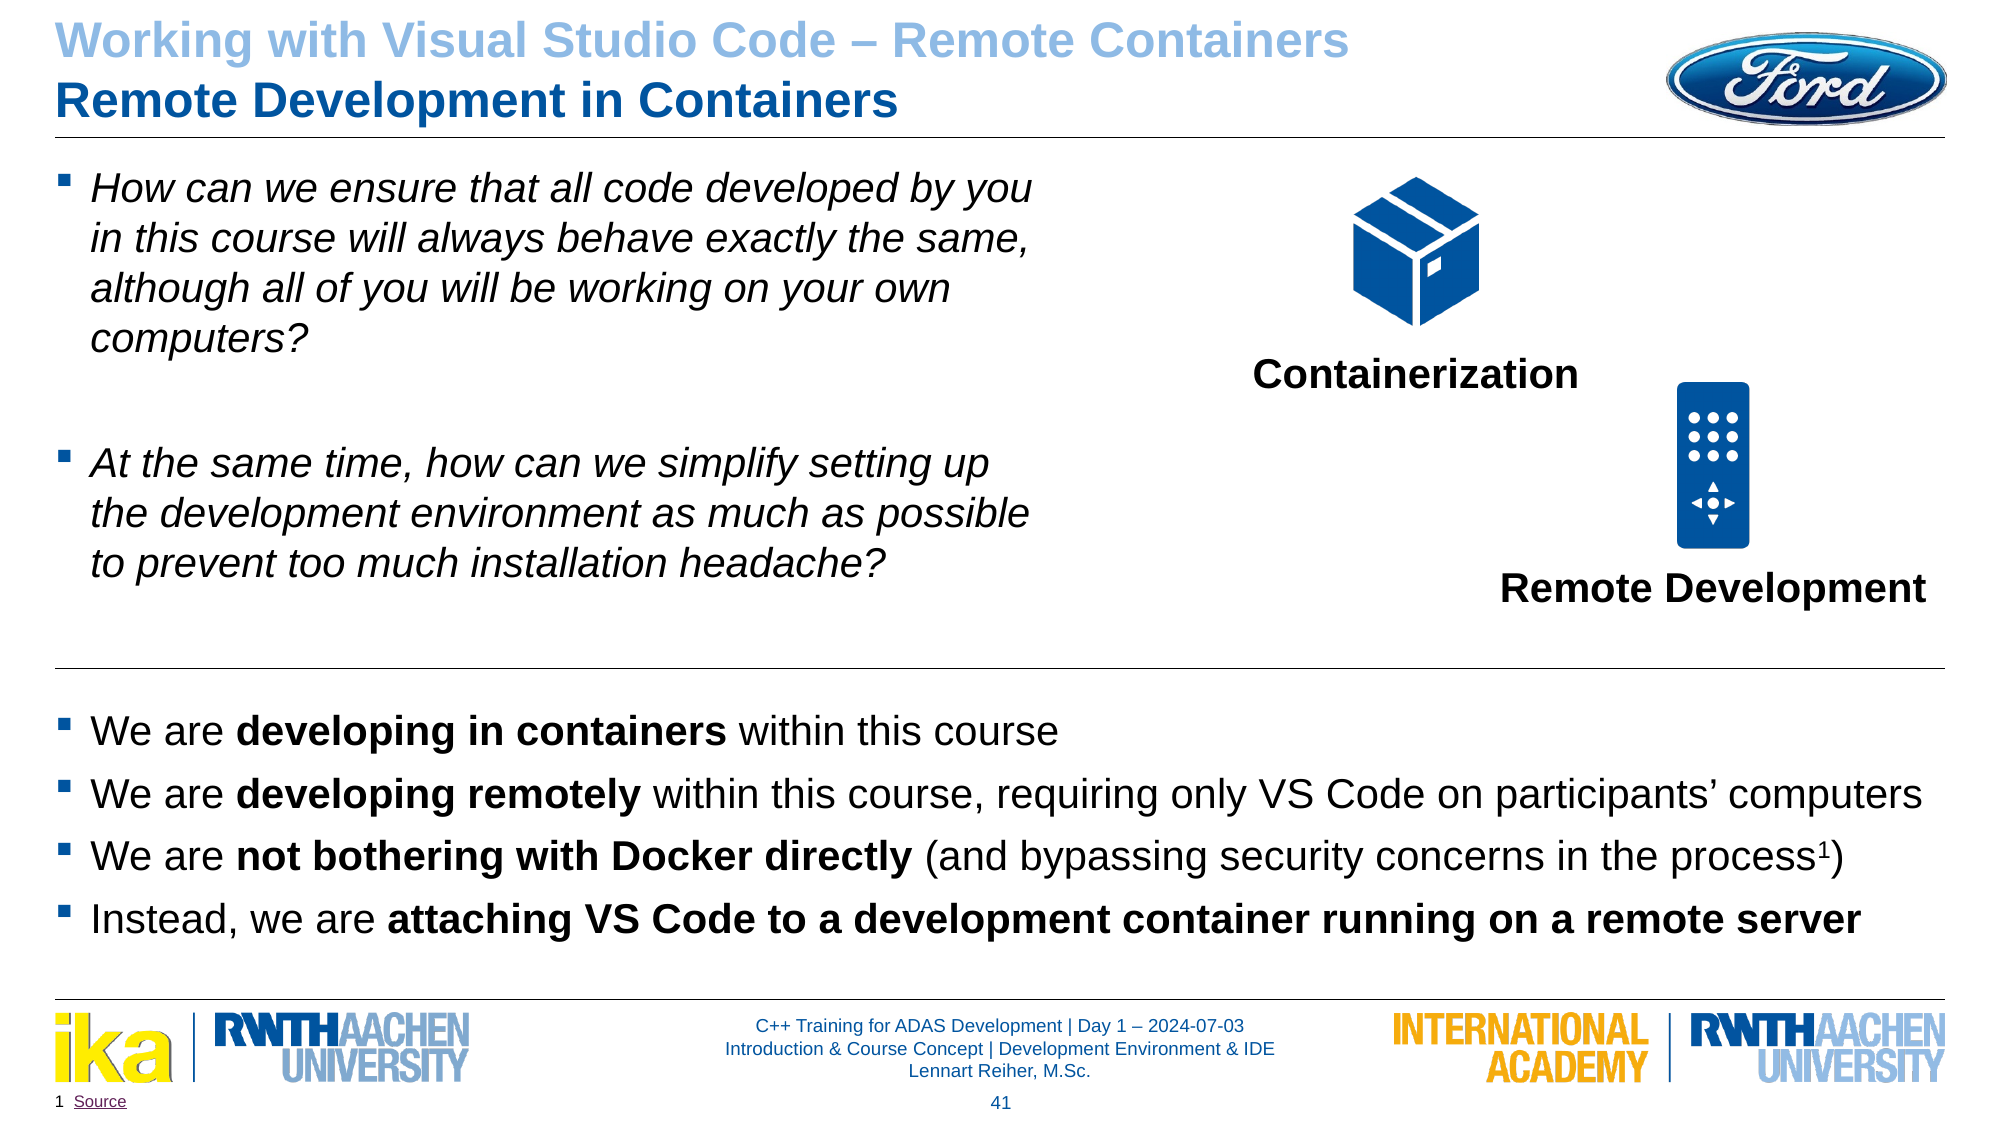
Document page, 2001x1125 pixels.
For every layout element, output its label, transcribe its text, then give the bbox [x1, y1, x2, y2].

picture [1394, 1012, 1945, 1083]
list Working with Visual Studio Code – Remote Containers Remote Development in Containers [55, 7, 1945, 129]
list We are developing in containers within this course We are developing remotely within this course, requiring only VS Code on participants’ computers We are not bothering with Docker directly (and bypassing security concerns in the process1) Instead, we are attaching VS Code to a development container running on a remote server [54, 704, 1945, 976]
text_box 1 Source [55, 1090, 729, 1111]
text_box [1481, 374, 1945, 620]
text_box How can we ensure that all code developed by you in this course will always behave exactly the same, although all of you will be working on your own computers? At the same time, how can we simplify setting up the development environment as much as possible to prevent too much installation headache? [54, 160, 1059, 620]
slide_number 41 [962, 1082, 1040, 1122]
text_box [1229, 160, 1603, 406]
picture [55, 1012, 469, 1083]
